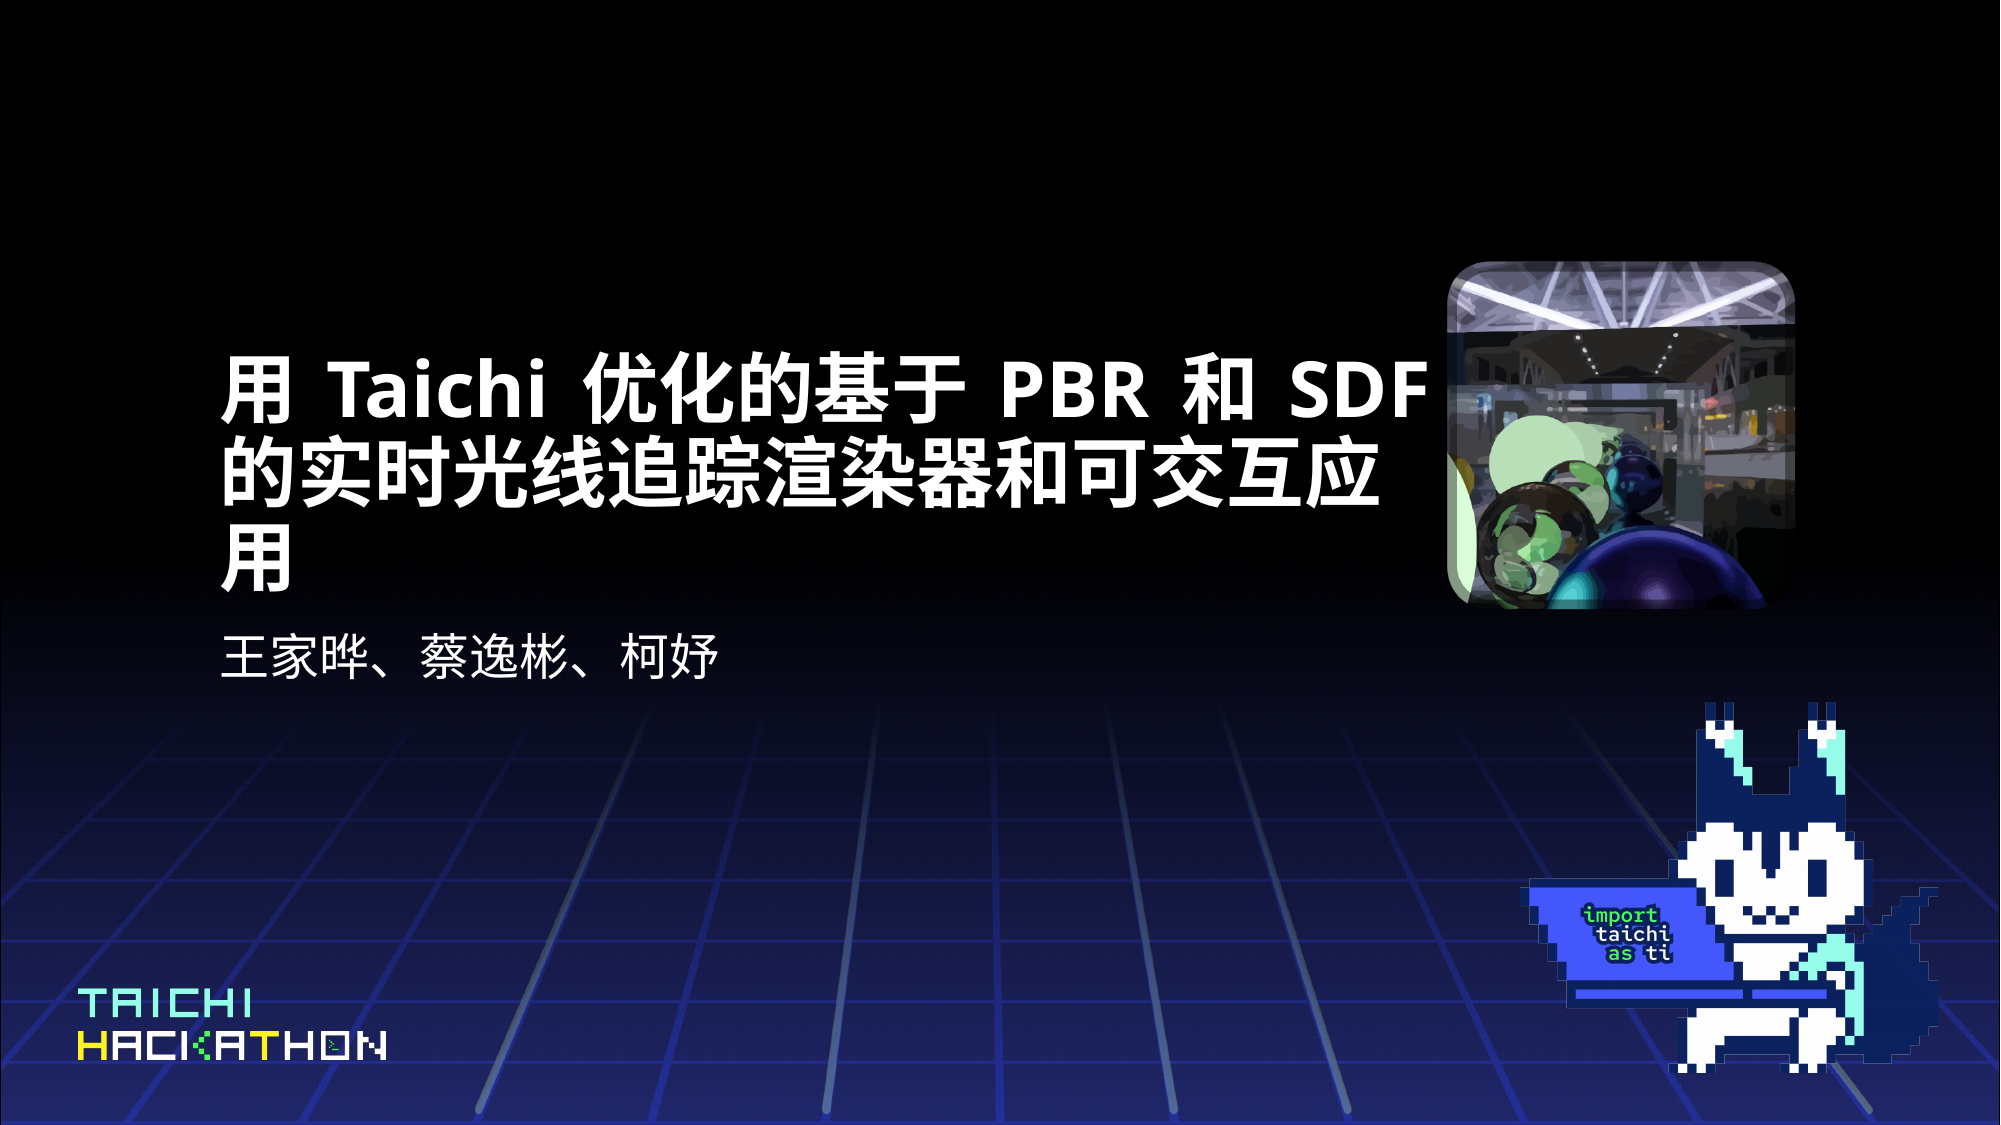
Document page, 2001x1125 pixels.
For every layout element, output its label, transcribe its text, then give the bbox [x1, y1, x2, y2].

title 用 Taichi 优化的基于 PBR 和 SDF 的实时光线追踪渲染器和可交互应用 [204, 343, 1446, 610]
picture [1, 0, 1999, 1125]
list 王家晔、蔡逸彬、柯妤 [204, 624, 1447, 871]
